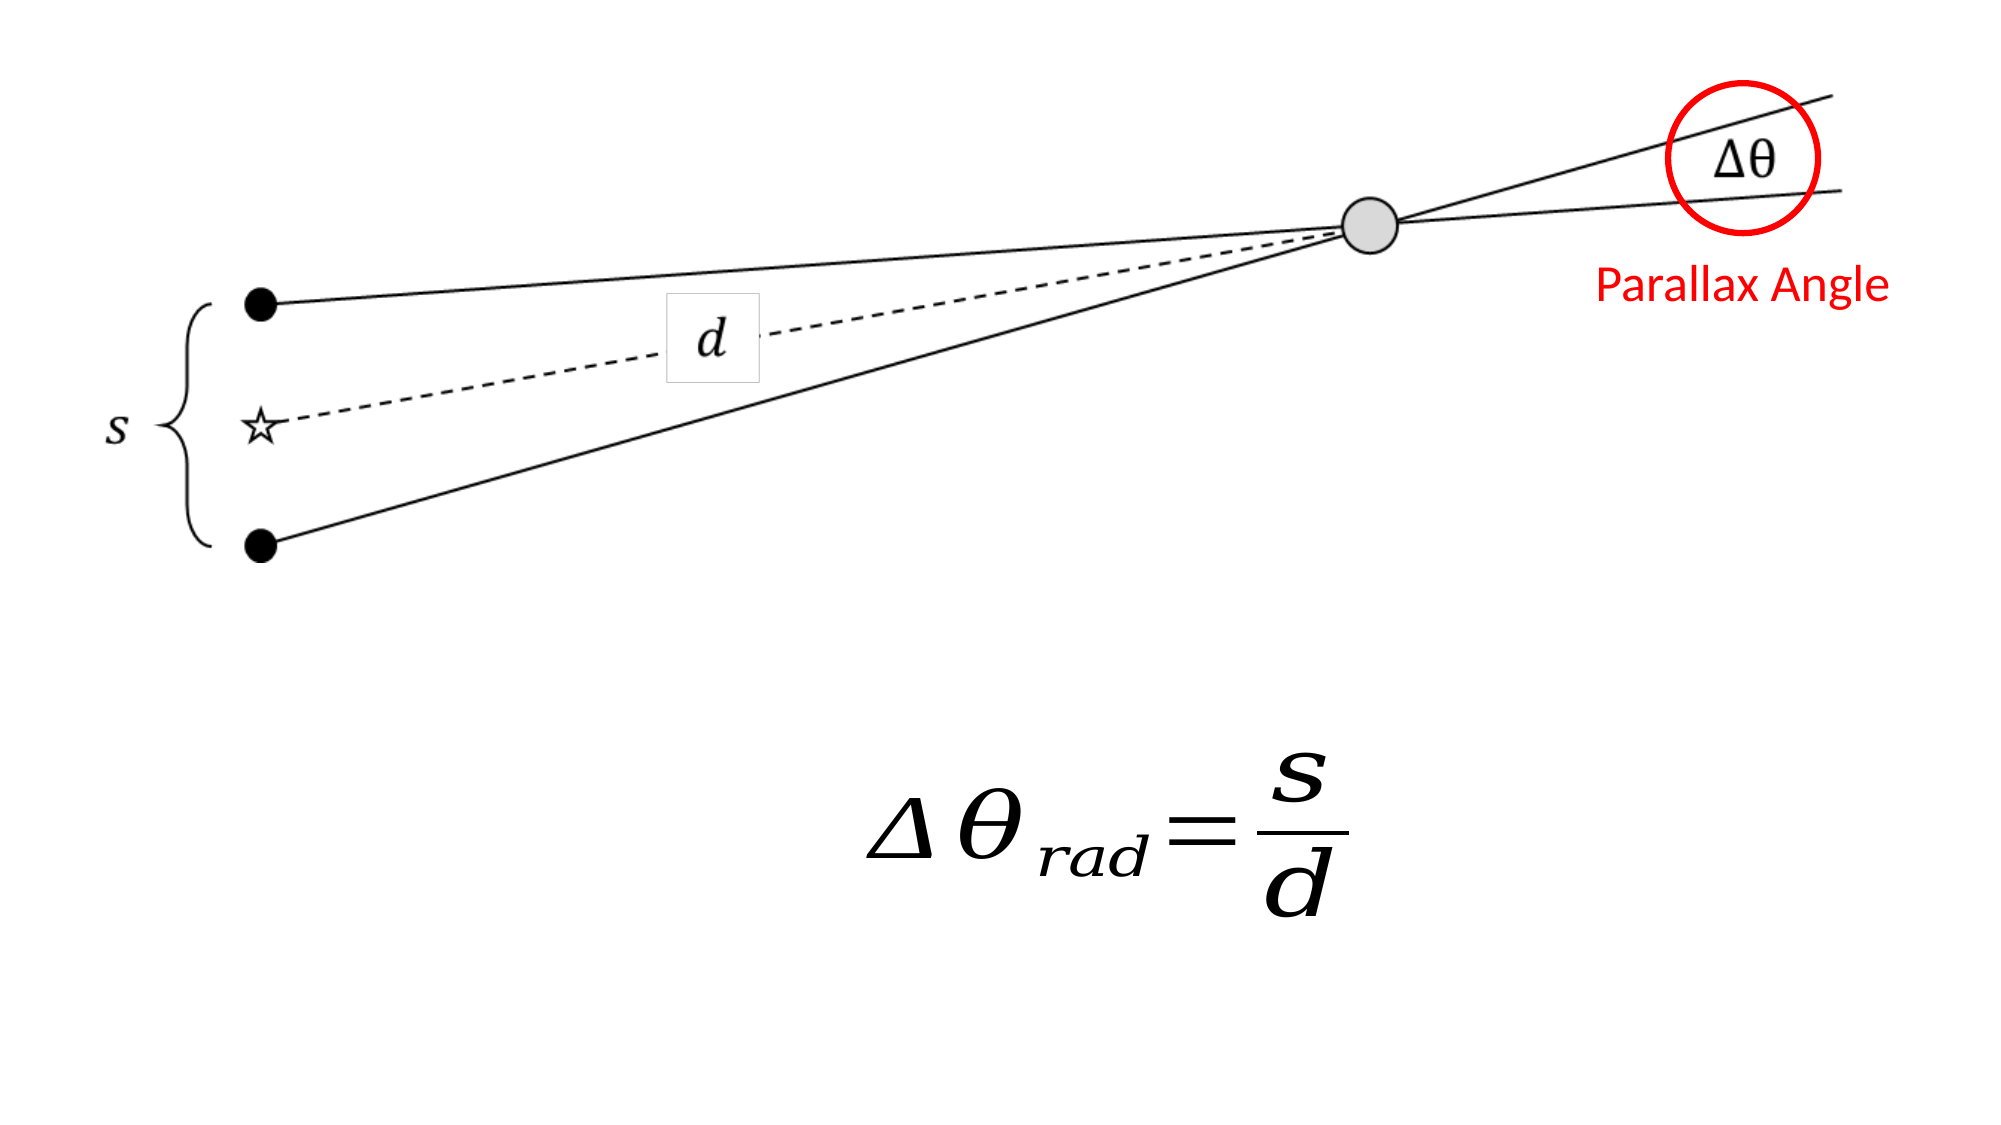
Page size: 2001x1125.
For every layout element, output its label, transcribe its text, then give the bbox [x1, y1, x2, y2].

text_box [1703, 82, 1783, 93]
picture [75, 93, 1844, 563]
text_box Parallax Angle [1844, 241, 1906, 320]
